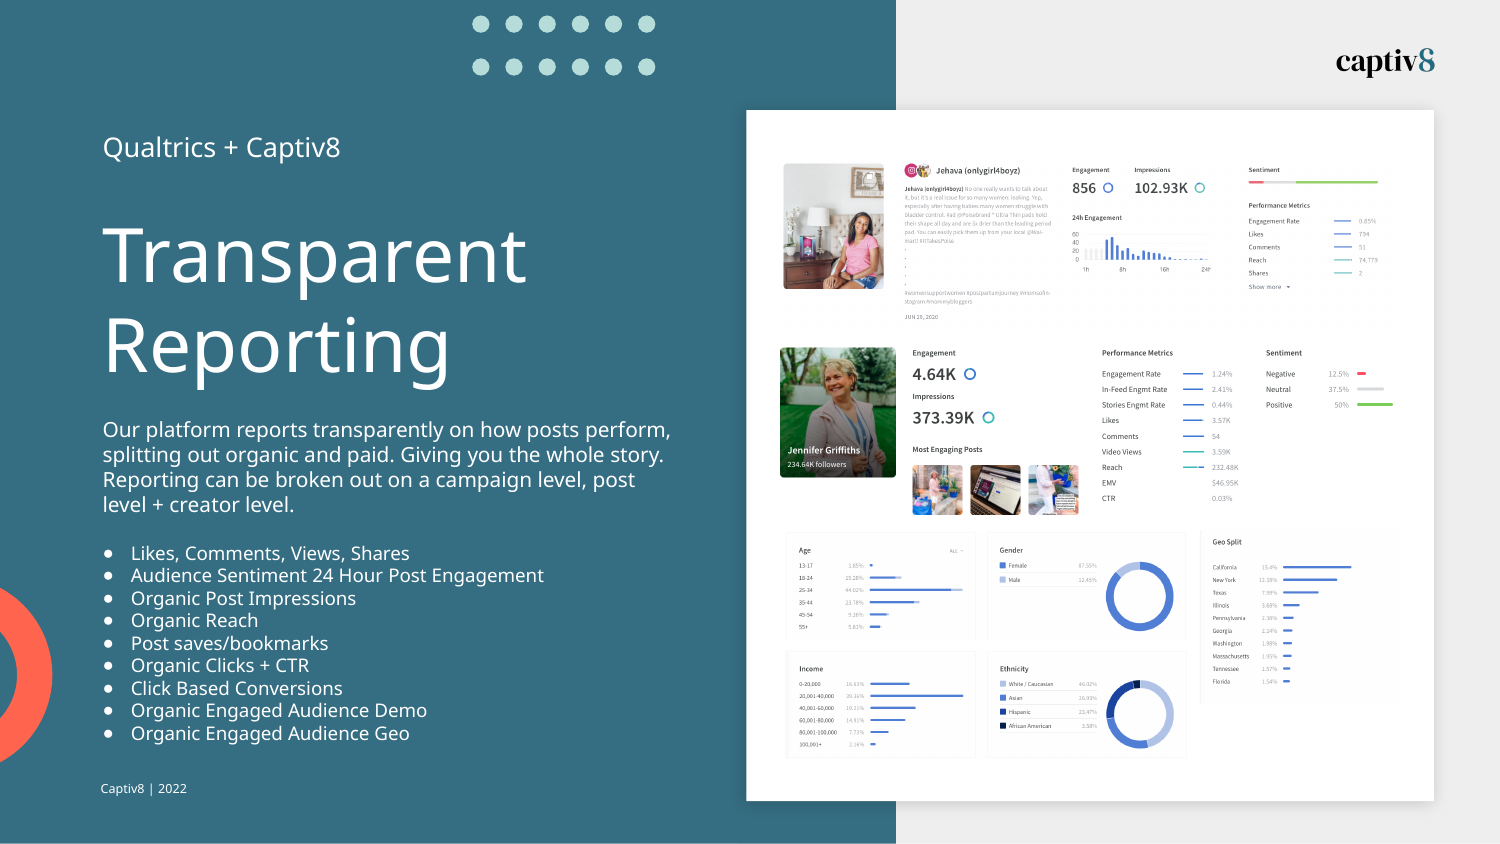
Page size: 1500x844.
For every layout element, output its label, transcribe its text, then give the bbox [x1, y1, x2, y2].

picture [785, 531, 1187, 640]
text_box Qualtrics + Captiv8 [87, 110, 397, 168]
text_box [746, 110, 1434, 802]
picture [778, 152, 1396, 332]
picture [785, 650, 1187, 760]
picture [778, 341, 1396, 521]
list Our platform reports transparently on how posts perform, splitting out organic and paid. Giving you the whole story. Reporting can be broken out on a campaign level, post level + creator level. Likes, Comments, Views, Shares Audience Sentiment 24 Hour Post Engagement Organic Post Impressions Organic Reach Post saves/bookmarks Organic Clicks + CTR Click Based Conversions Organic Engaged Audience Demo Organic Engaged Audience Geo [87, 402, 695, 760]
title Transparent Reporting [87, 187, 588, 402]
picture [1199, 530, 1403, 704]
picture [1319, 35, 1452, 91]
